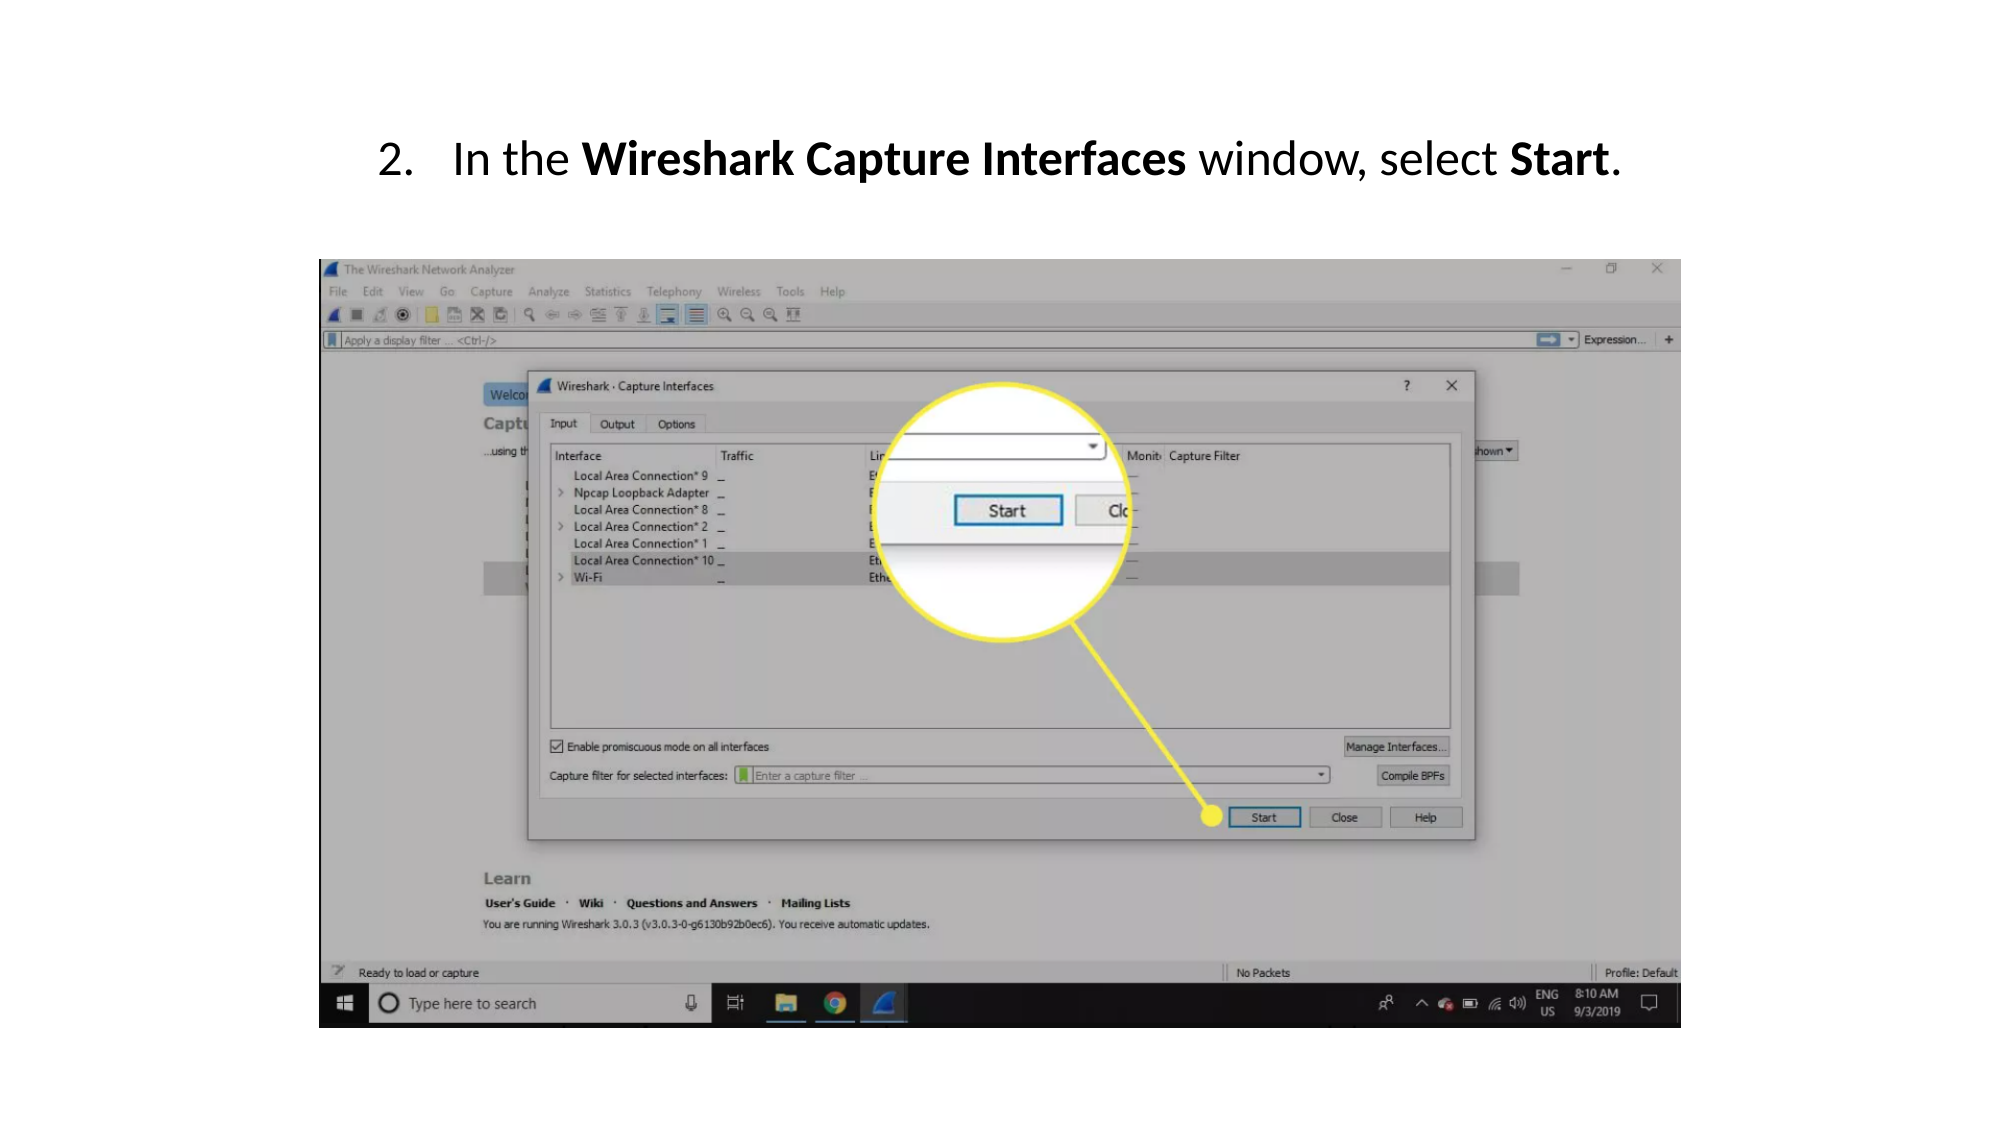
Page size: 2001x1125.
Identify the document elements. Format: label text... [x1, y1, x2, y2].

picture [319, 259, 1681, 1028]
text_box In the Wireshark Capture Interfaces window, select Start. [140, 117, 1860, 193]
